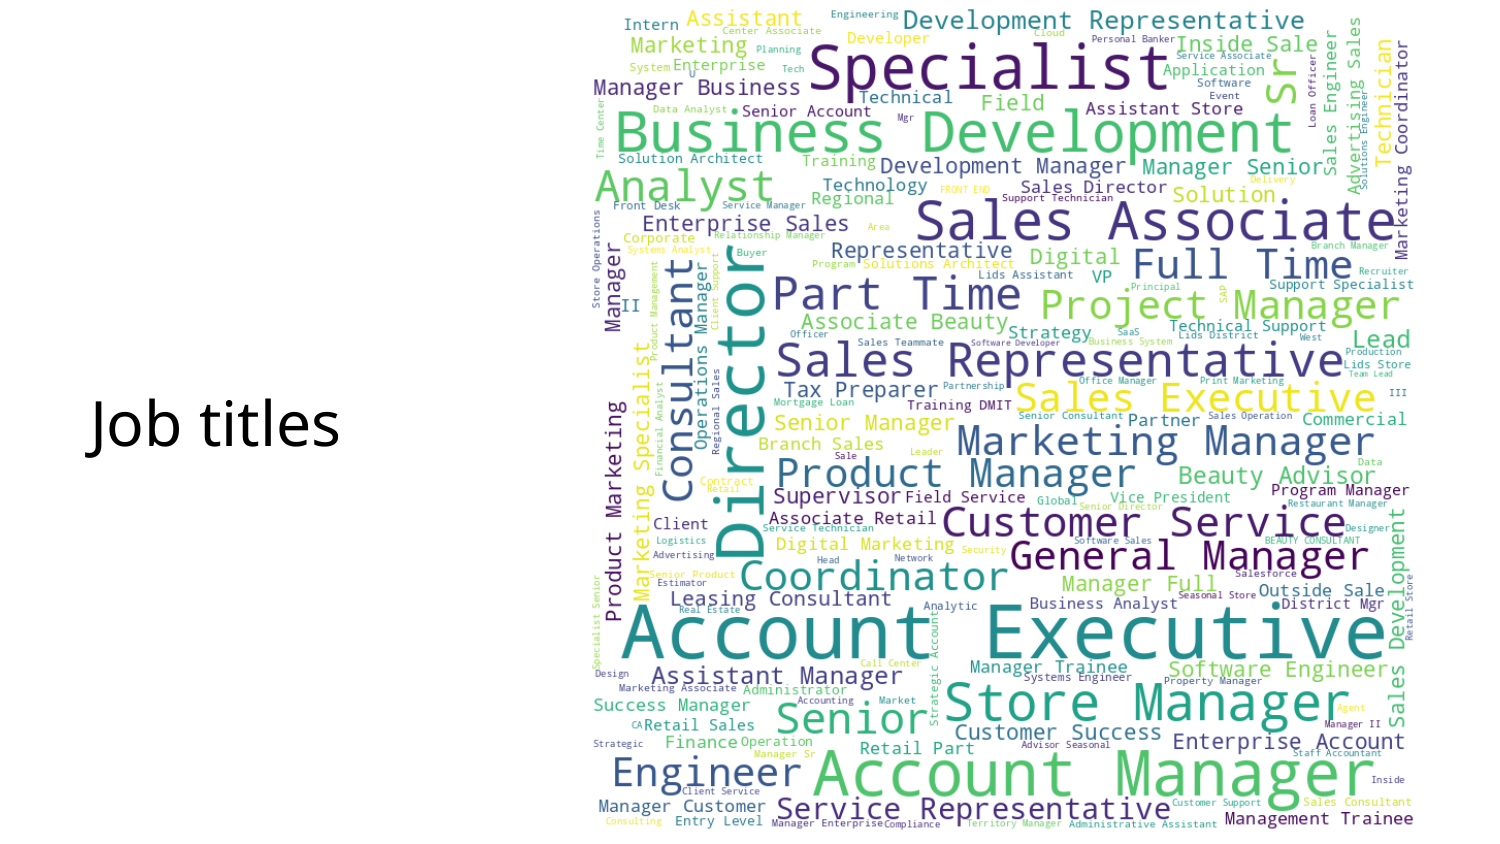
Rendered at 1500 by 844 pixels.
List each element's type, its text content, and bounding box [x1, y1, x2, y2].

title Job titles [75, 372, 550, 472]
picture [580, 0, 1426, 844]
